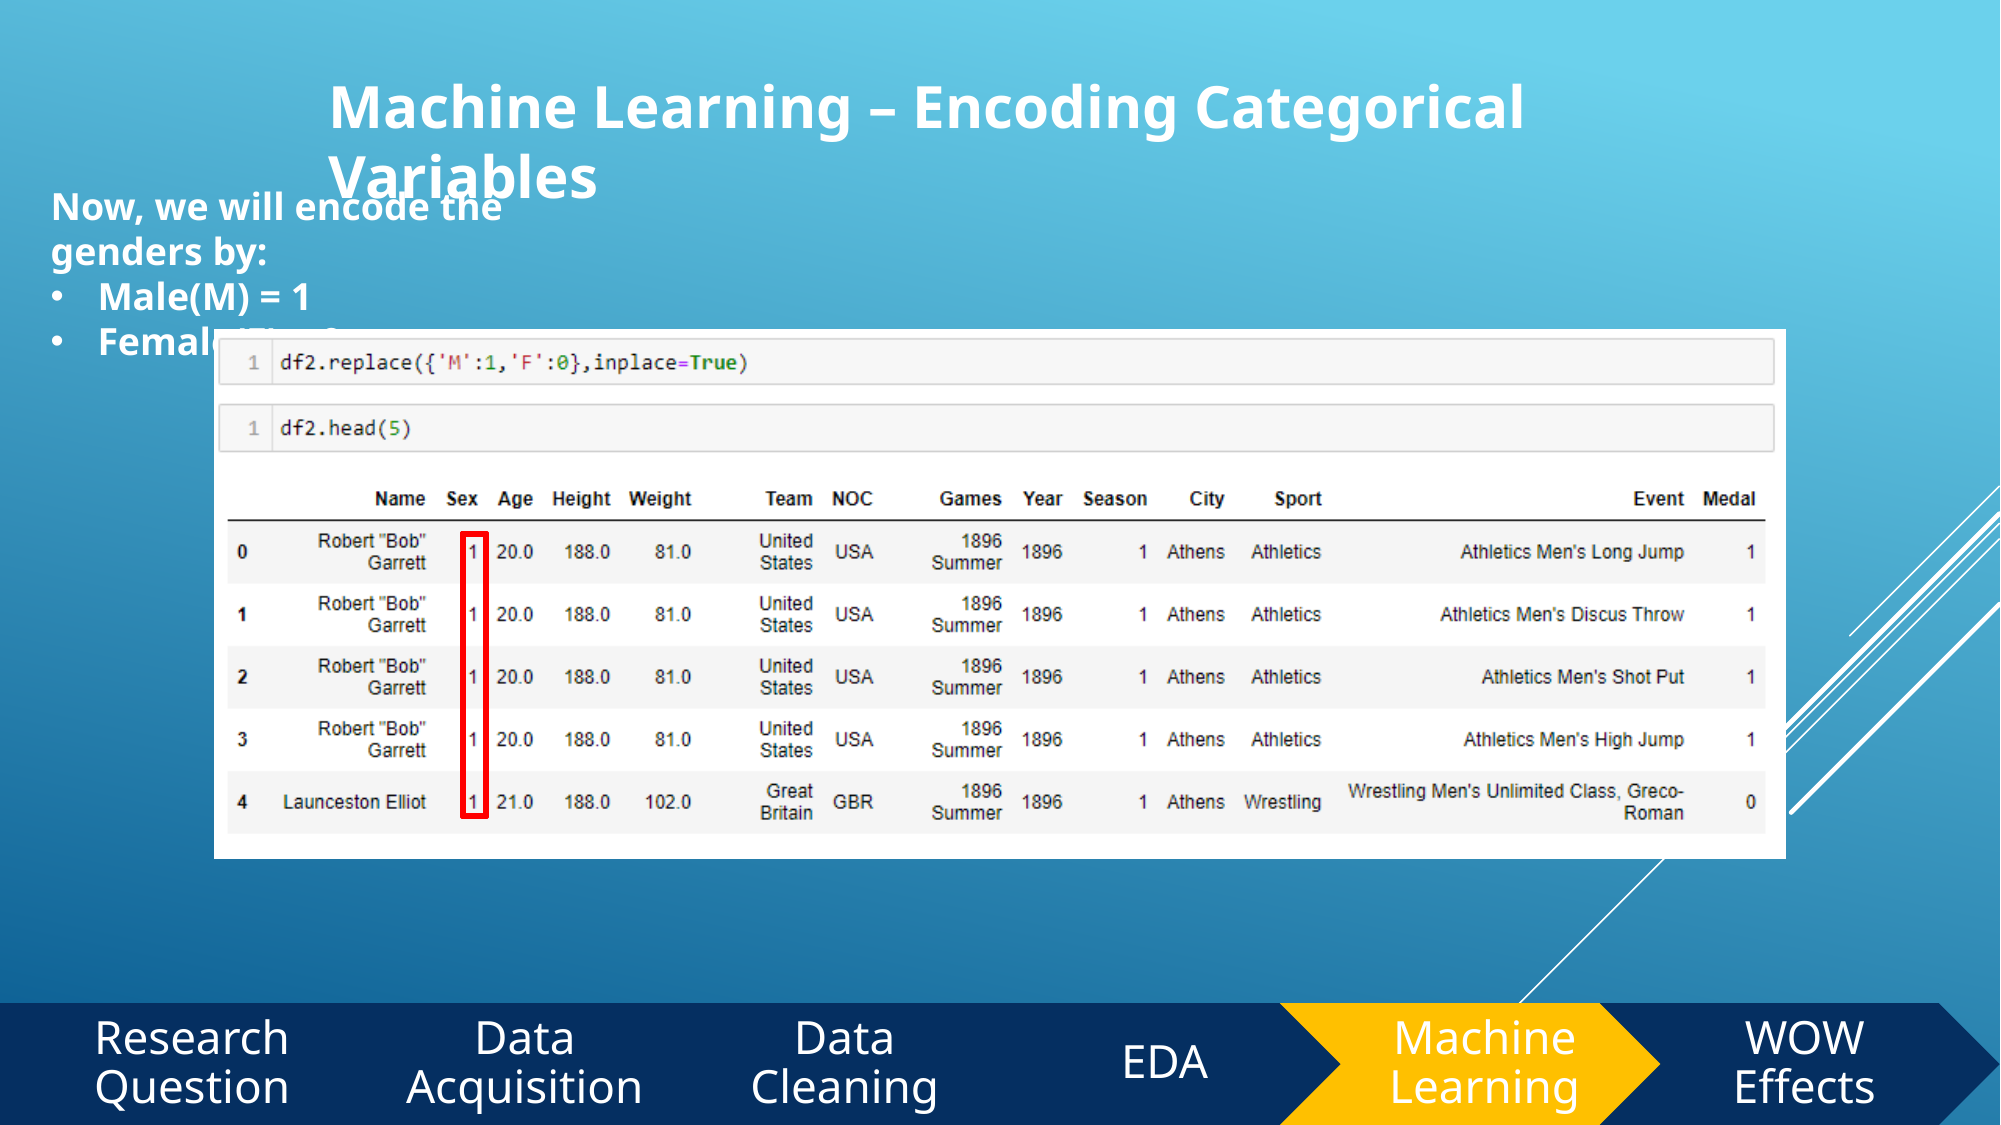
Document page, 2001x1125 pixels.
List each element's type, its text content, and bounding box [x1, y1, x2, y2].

text_box Now, we will encode the genders by: Male(M) = 1 Female(F) = 0 [35, 175, 669, 416]
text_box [0, 1002, 2000, 1125]
text_box Machine Learning – Encoding Categorical Variables [313, 63, 1686, 218]
picture [213, 328, 1787, 860]
